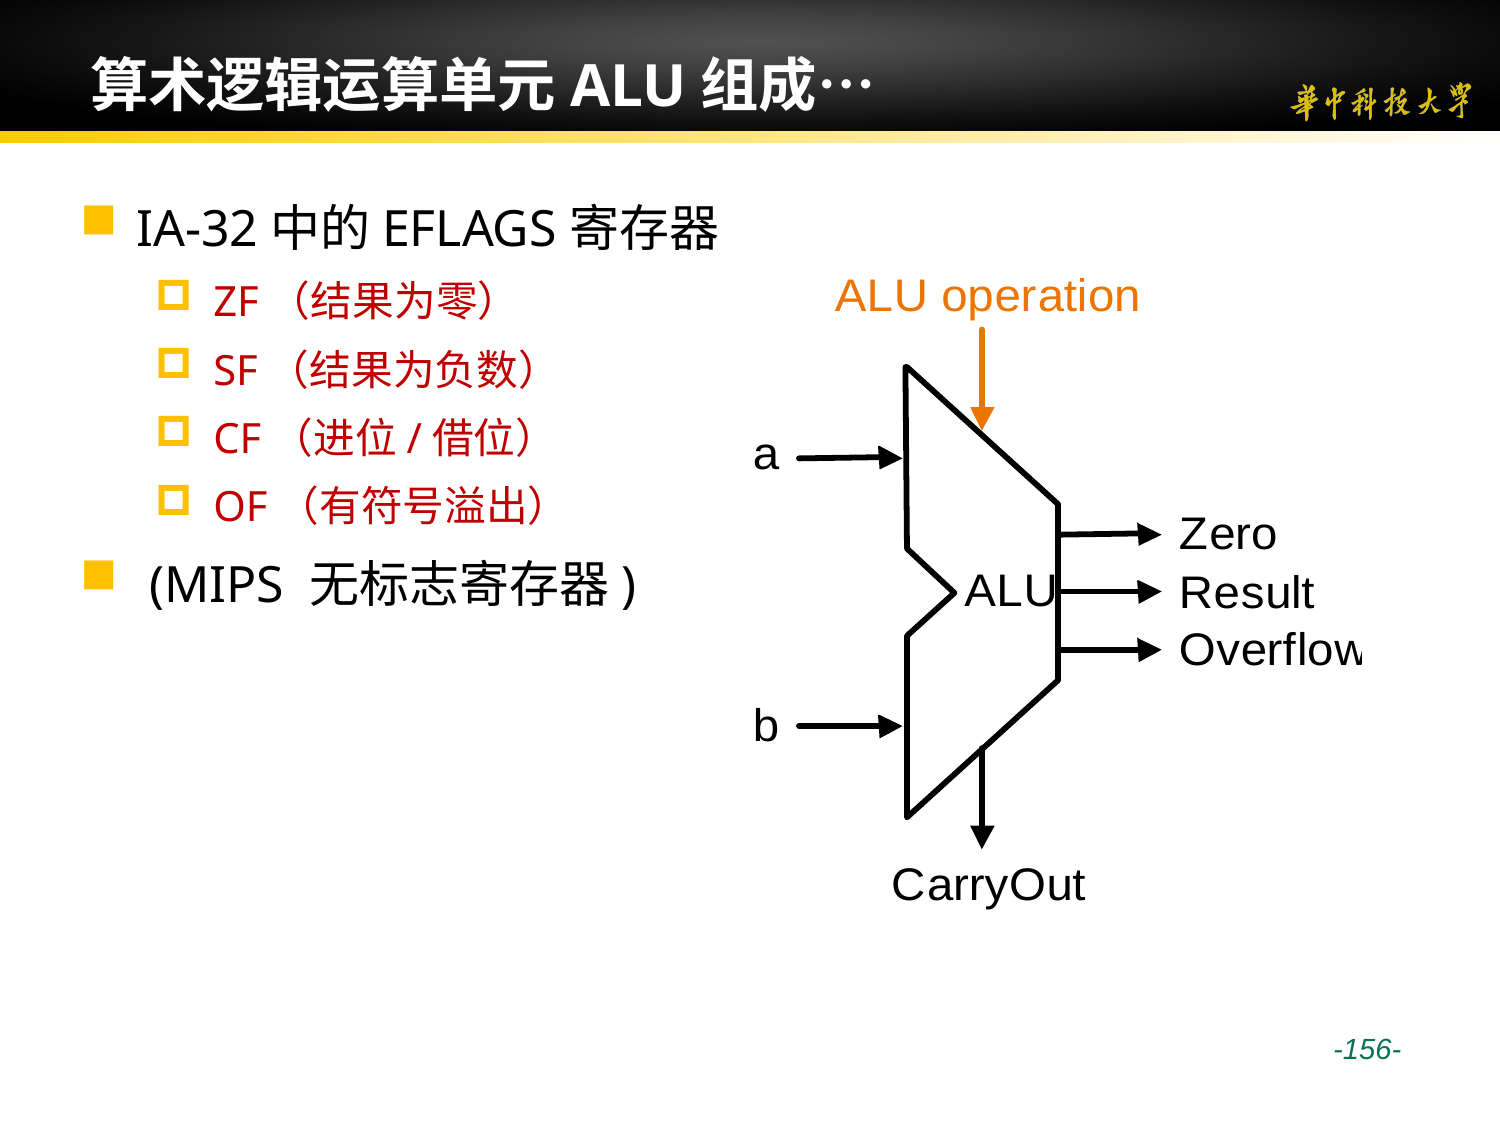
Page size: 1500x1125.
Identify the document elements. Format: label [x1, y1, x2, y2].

text_box [562, 131, 567, 143]
list [64, 177, 1414, 1005]
title [74, 34, 1426, 131]
slide_number [1257, 1023, 1425, 1102]
text_box [738, 131, 744, 143]
picture [0, 0, 1500, 131]
picture [749, 266, 1362, 915]
text_box [650, 131, 655, 143]
